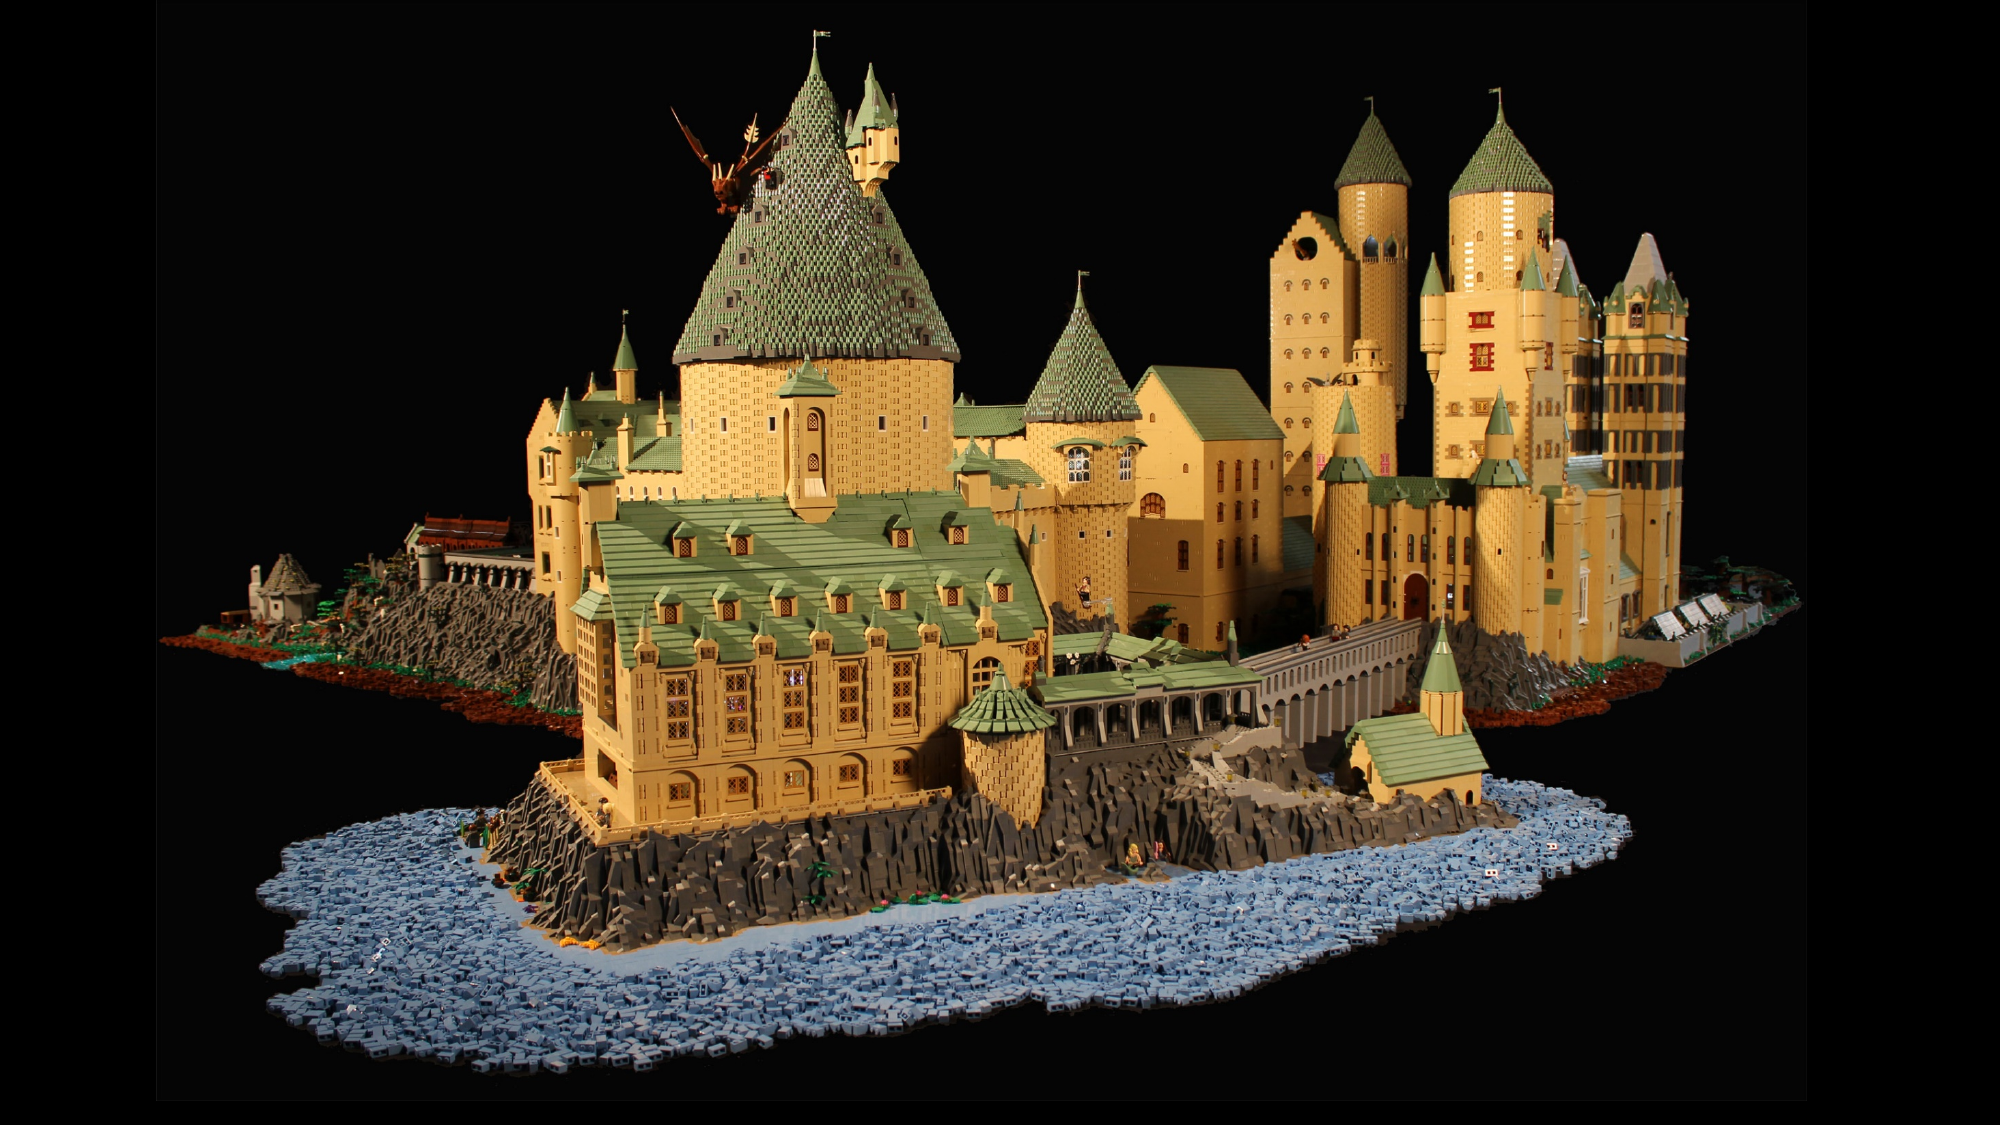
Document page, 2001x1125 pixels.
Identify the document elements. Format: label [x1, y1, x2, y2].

picture [156, 0, 1807, 1101]
